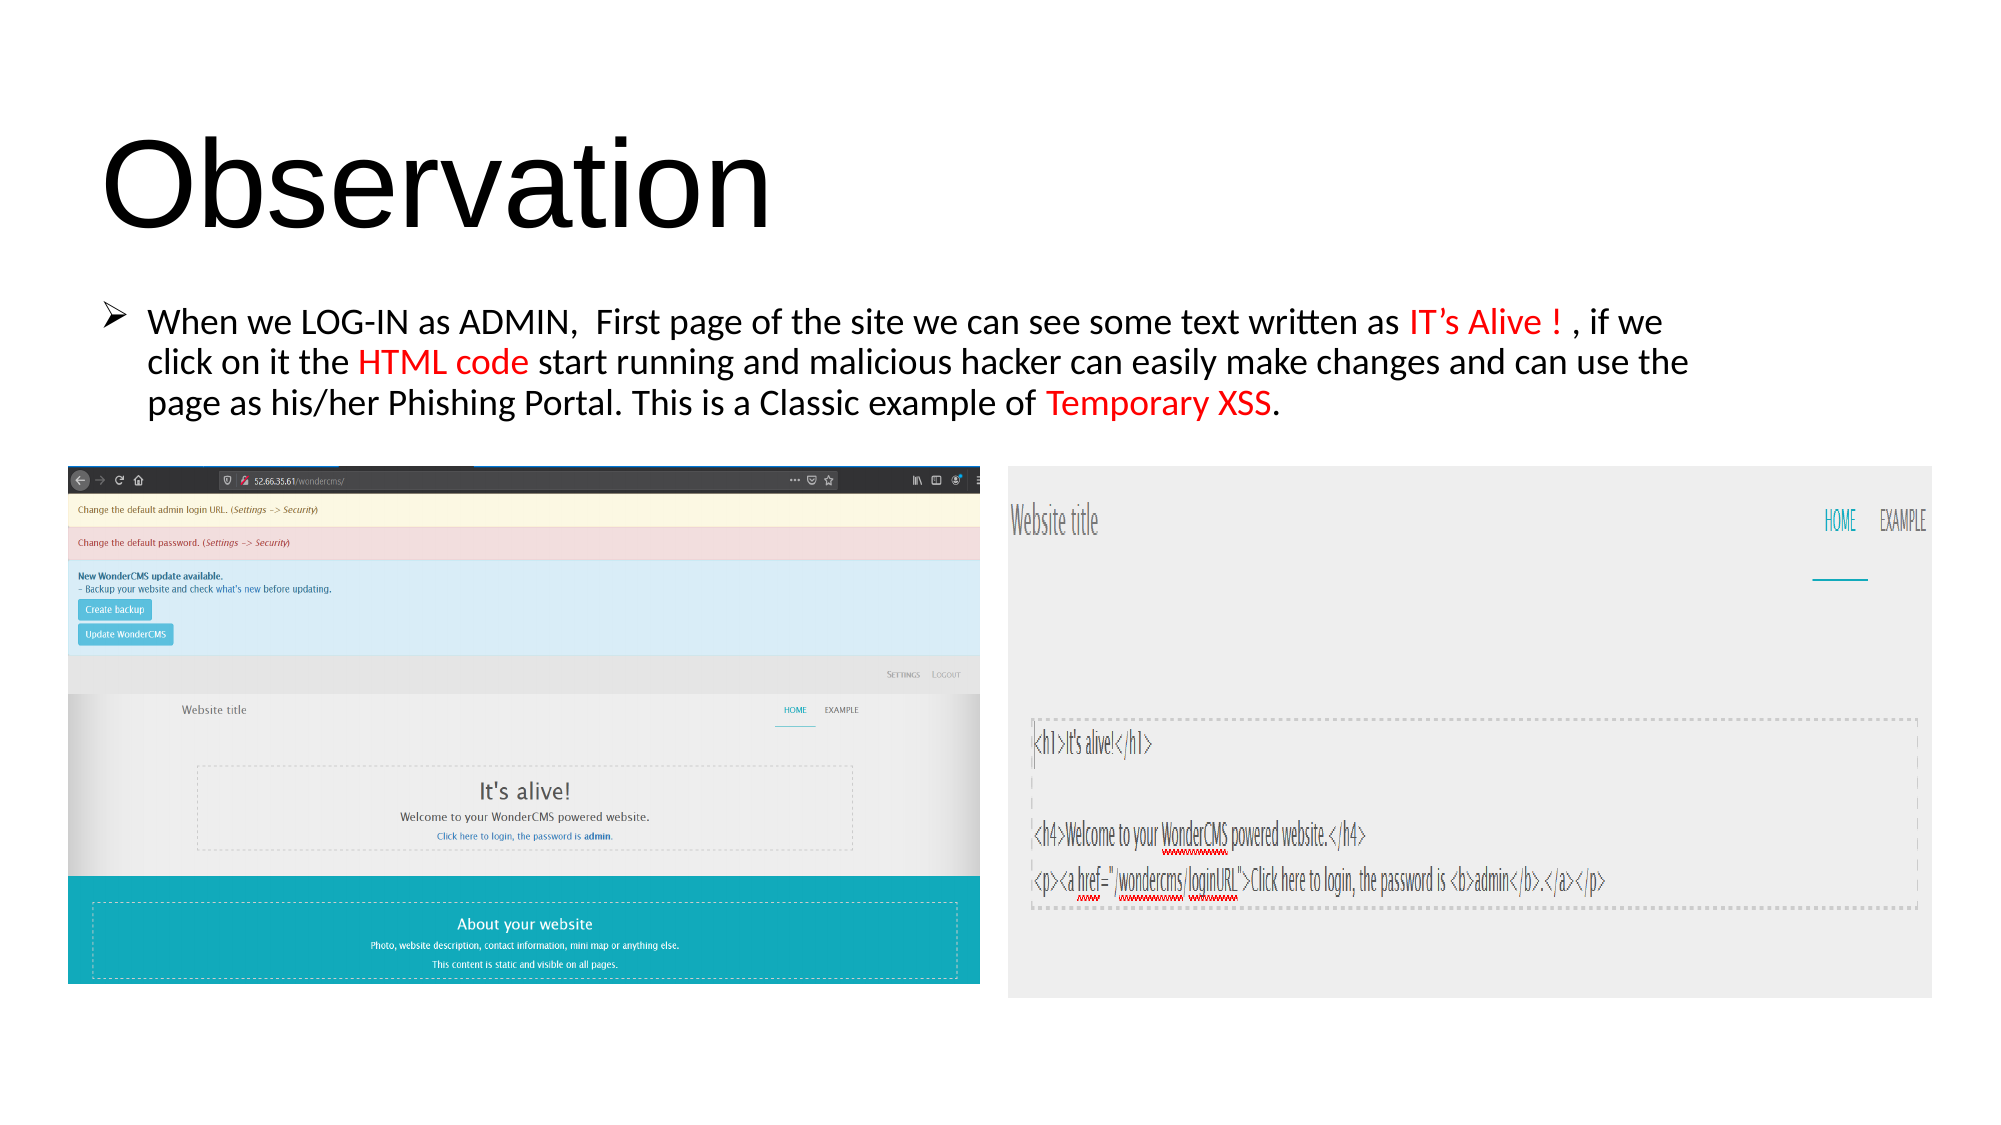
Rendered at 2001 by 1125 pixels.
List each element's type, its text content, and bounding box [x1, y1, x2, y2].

title Observation [85, 90, 1750, 263]
subtitle When we LOG-IN as ADMIN, First page of the site we can see some text written as IT’s Alive ! , if we click on it the HTML code start running and malicious hacker can easily make changes and can use the page as his/her Phishing Portal. This is a Classic example of Temporary XSS. [85, 294, 1750, 467]
picture [68, 466, 980, 984]
picture [1008, 466, 1932, 998]
